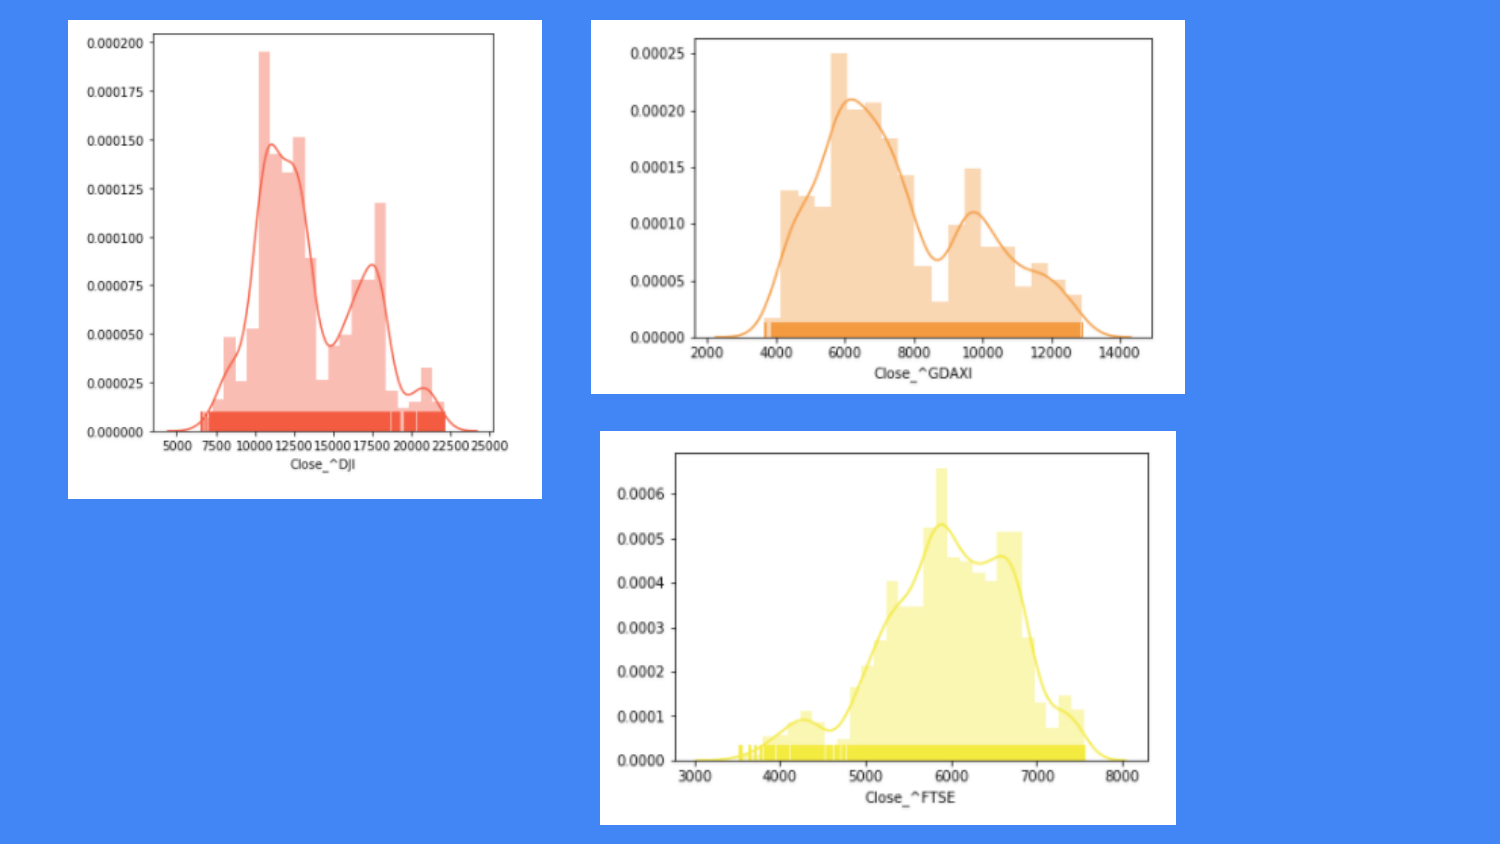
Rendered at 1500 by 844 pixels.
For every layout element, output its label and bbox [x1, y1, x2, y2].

picture [590, 20, 1185, 394]
picture [68, 20, 542, 499]
picture [599, 430, 1176, 826]
